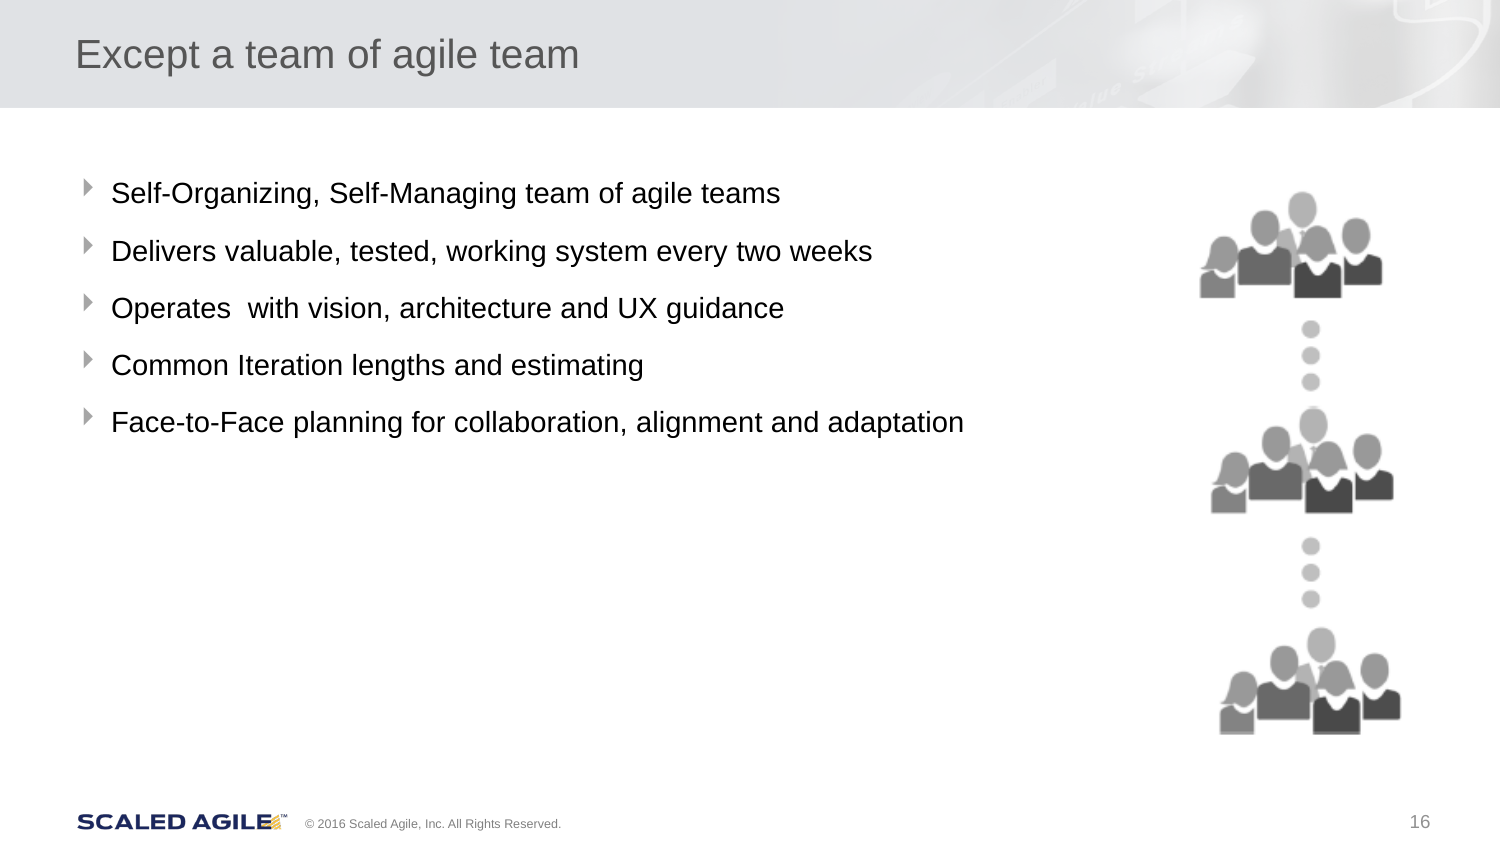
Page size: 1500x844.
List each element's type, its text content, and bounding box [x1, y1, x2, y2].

title Except a team of agile team [74, 27, 1425, 84]
list Self-Organizing, Self-Managing team of agile teams Delivers valuable, tested, working system every two weeks Operates with vision, architecture and UX guidance Common Iteration lengths and estimating Face-to-Face planning for collaboration, alignment and adaptation [74, 170, 1161, 507]
picture [0, 0, 1500, 108]
picture [1162, 170, 1446, 741]
picture [74, 811, 290, 831]
